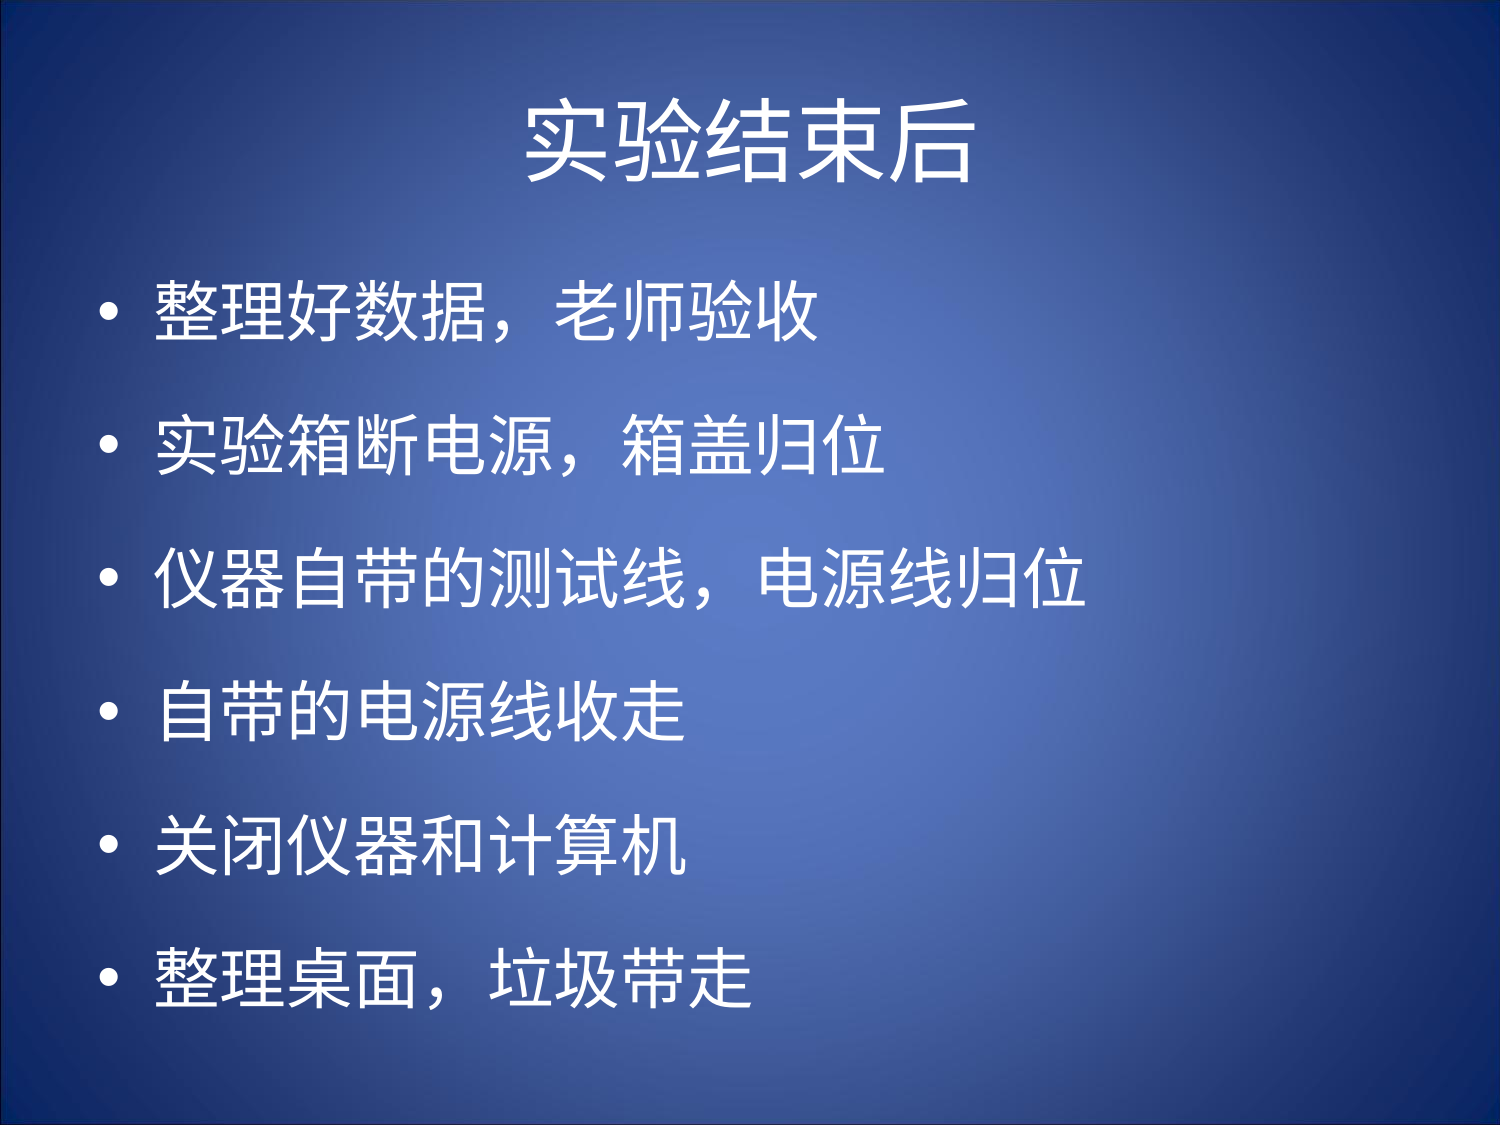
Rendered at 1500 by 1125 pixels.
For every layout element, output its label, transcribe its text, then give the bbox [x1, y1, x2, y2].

title 实验结束后 [75, 45, 1425, 233]
picture [0, 0, 1500, 1125]
list 整理好数据，老师验收 实验箱断电源，箱盖归位 仪器自带的测试线，电源线归位 自带的电源线收走 关闭仪器和计算机 整理桌面，垃圾带走 [82, 222, 1432, 1050]
